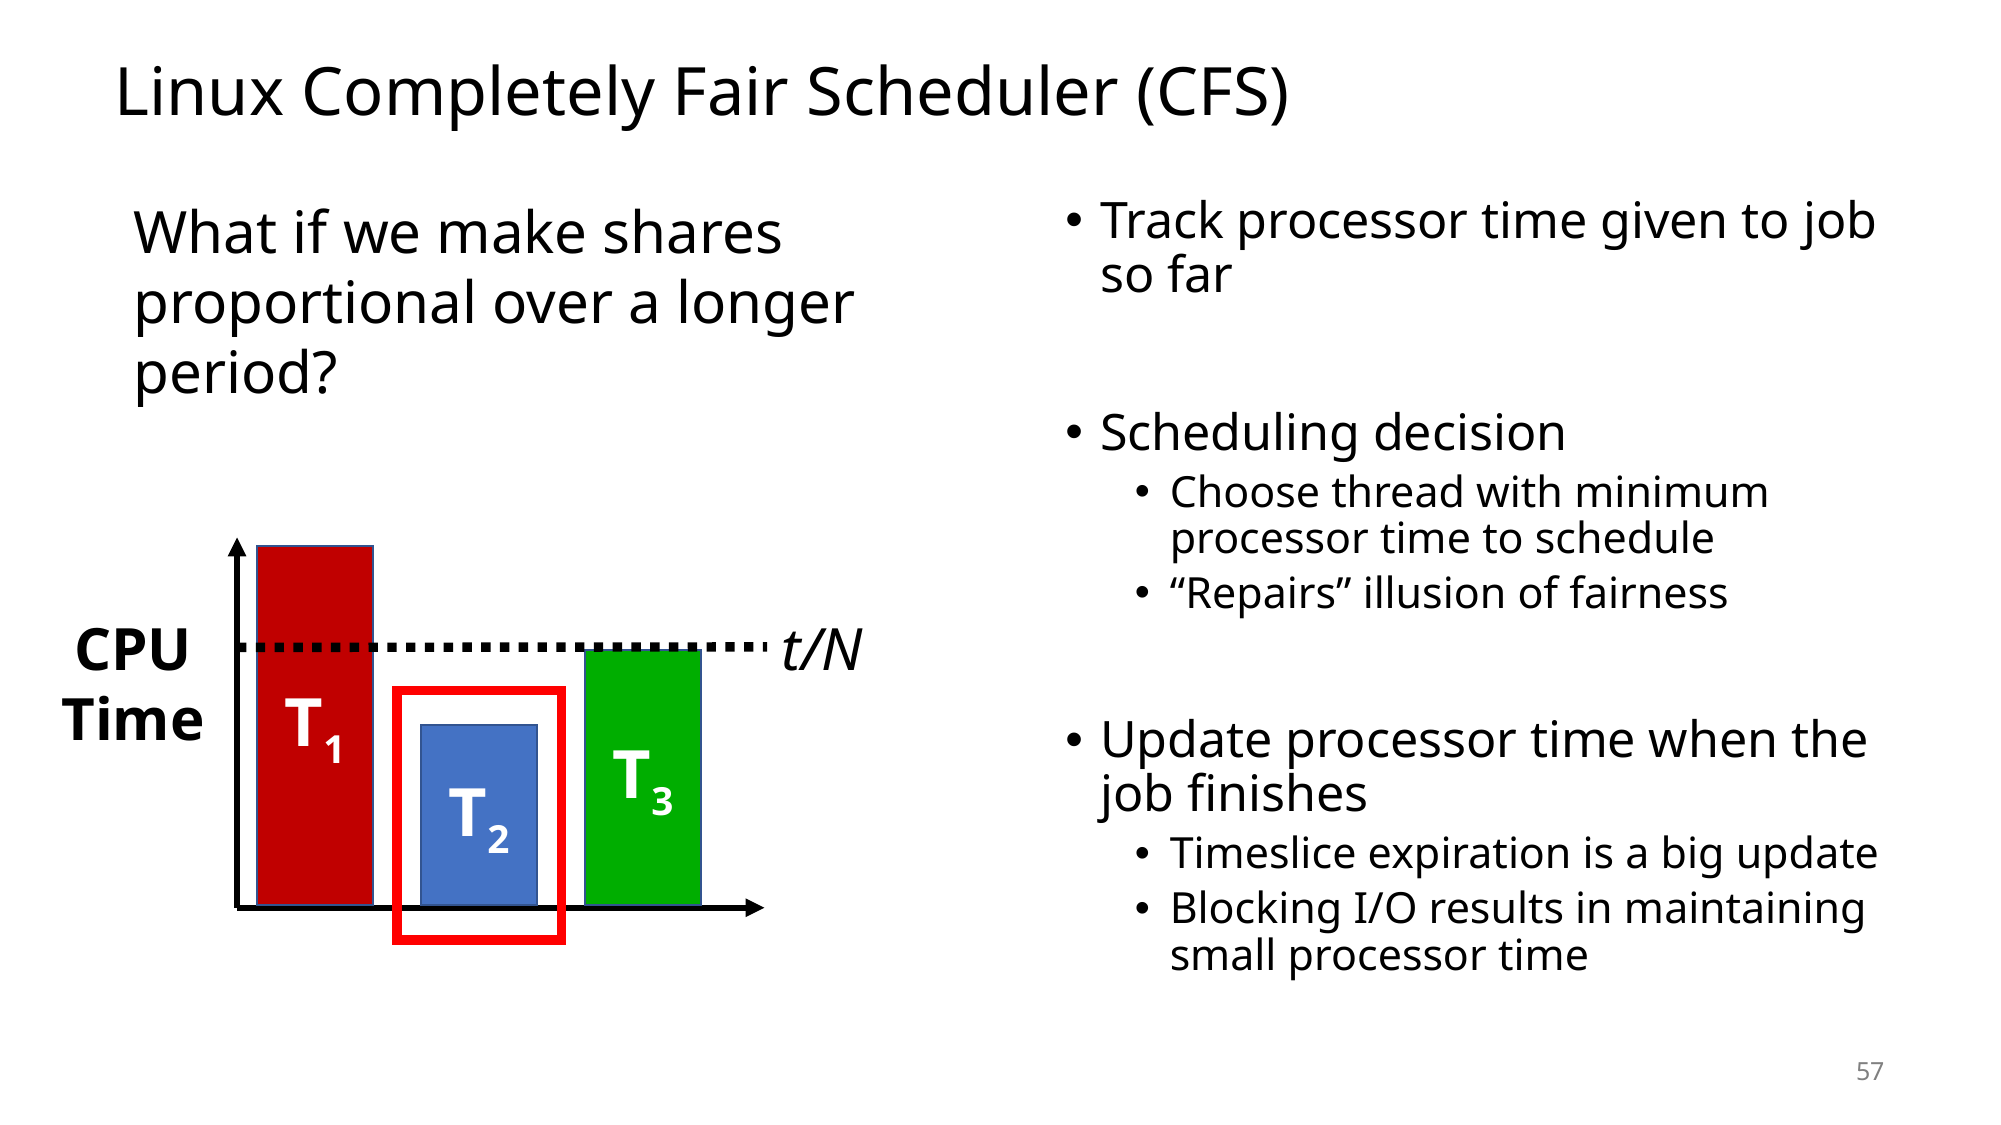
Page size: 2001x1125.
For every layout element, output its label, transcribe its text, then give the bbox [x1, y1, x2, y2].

title Linux Completely Fair Scheduler (CFS) [99, 37, 1900, 150]
text_box What if we make shares proportional over a longer period? [118, 187, 1000, 413]
slide_number 57 [1749, 1042, 1900, 1103]
text_box [396, 908, 562, 941]
list Track processor time given to job so far Scheduling decision Choose thread with minimum processor time to schedule “Repairs” illusion of fairness Update processor time when the job finishes Timeslice expiration is a big update Blocking I/O results in maintaining small processor time [1050, 187, 1900, 1013]
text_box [45, 537, 879, 908]
